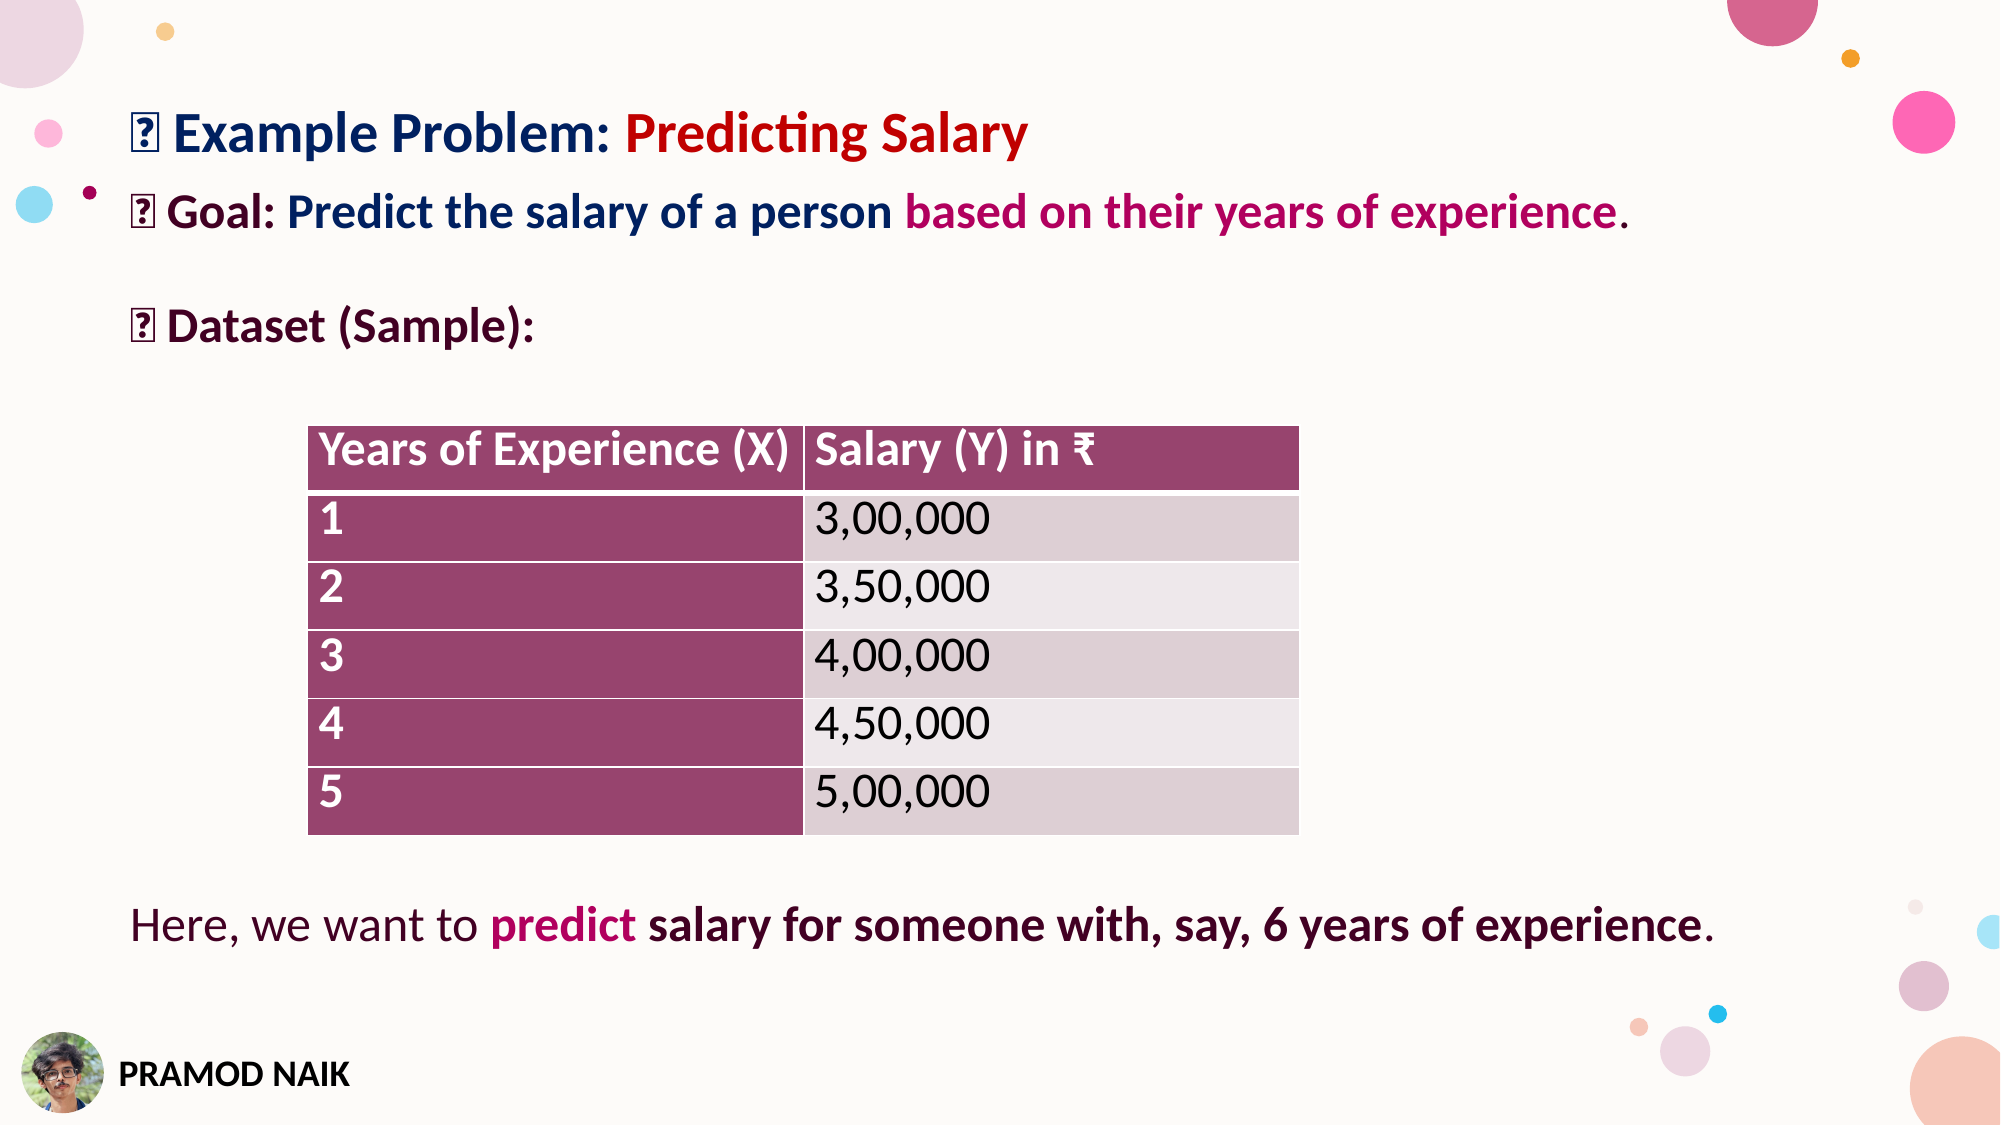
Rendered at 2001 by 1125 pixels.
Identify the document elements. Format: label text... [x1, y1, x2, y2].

table_cell 3,00,000 [805, 496, 1299, 561]
table_header Years of Experience (X) [308, 426, 803, 490]
list 🔢 Example Problem: Predicting Salary 🎯 Goal: Predict the salary of a person based on their years of experience. 🧾 Dataset (Sample): Here, we want to predict salary for someone with, say, 6 years of experience. [115, 94, 1904, 968]
table_cell 4,00,000 [805, 631, 1299, 698]
table_cell 3,50,000 [805, 563, 1299, 629]
table_cell 1 [308, 496, 803, 561]
table_header Salary (Y) in ₹ [805, 426, 1299, 490]
table_cell 3 [308, 631, 803, 698]
picture [21, 1031, 104, 1114]
table_cell 5,00,000 [805, 768, 1299, 835]
table_cell 2 [308, 563, 803, 629]
table_cell 4,50,000 [805, 699, 1299, 766]
table_cell 5 [308, 768, 803, 835]
table_cell 4 [308, 699, 803, 766]
